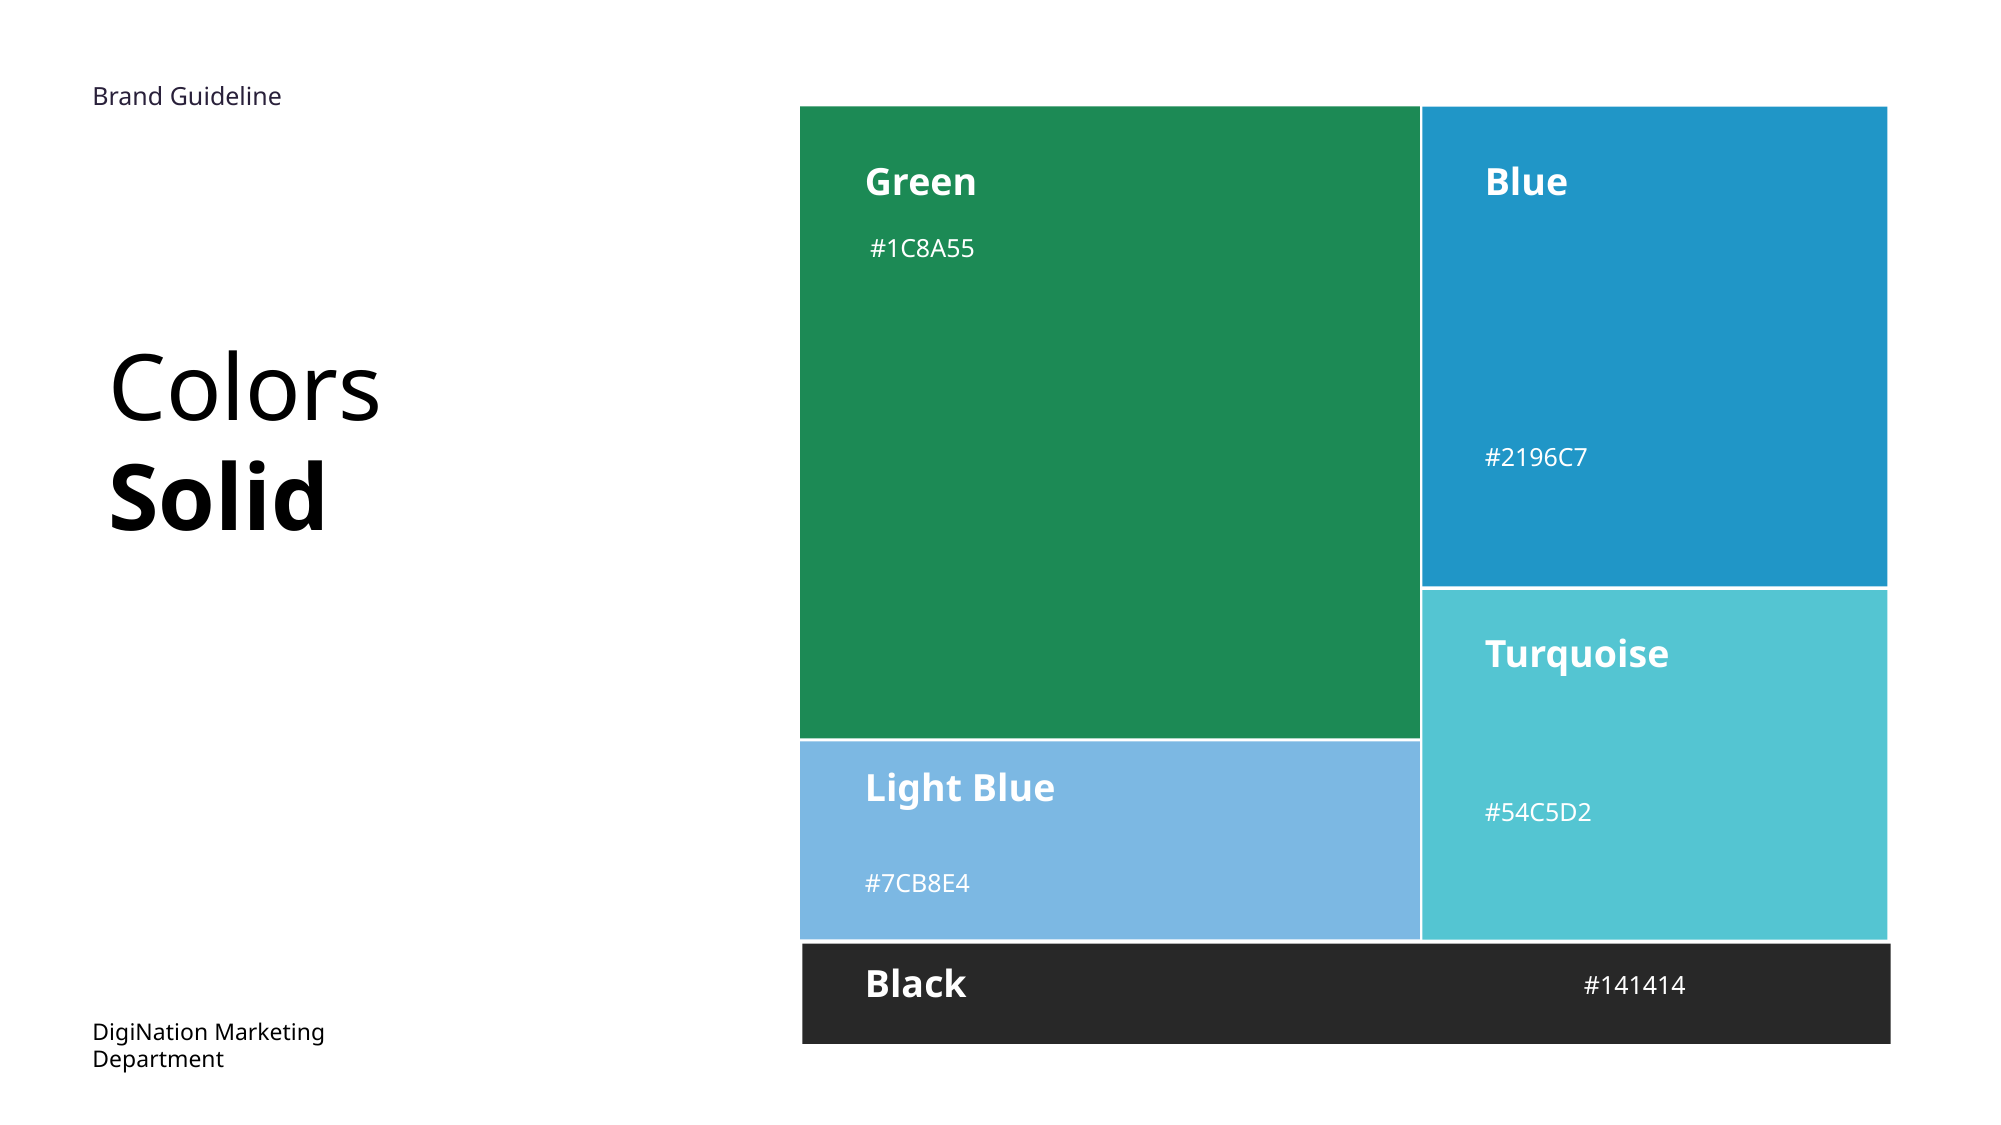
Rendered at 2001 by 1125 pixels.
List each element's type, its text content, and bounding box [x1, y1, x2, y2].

text_box [1421, 589, 1888, 941]
text_box #141414 [1569, 962, 1870, 1007]
text_box Black [850, 952, 1243, 1013]
text_box DigiNation Marketing Department [77, 1010, 455, 1080]
text_box #7CB8E4 [850, 860, 1151, 906]
text_box #1C8A55 [855, 224, 1156, 270]
text_box Turquoise [1469, 622, 1840, 683]
text_box Light Blue [850, 756, 1243, 817]
text_box #2196C7 [1470, 434, 1770, 480]
text_box Blue [1470, 150, 1863, 211]
text_box Colors Solid [93, 321, 505, 557]
text_box [799, 105, 1421, 739]
text_box [1421, 106, 1888, 587]
text_box [801, 943, 1892, 1045]
text_box #54C5D2 [1470, 789, 1770, 835]
text_box Green [850, 150, 1243, 211]
text_box Brand Guideline [77, 73, 356, 119]
text_box [799, 740, 1421, 940]
